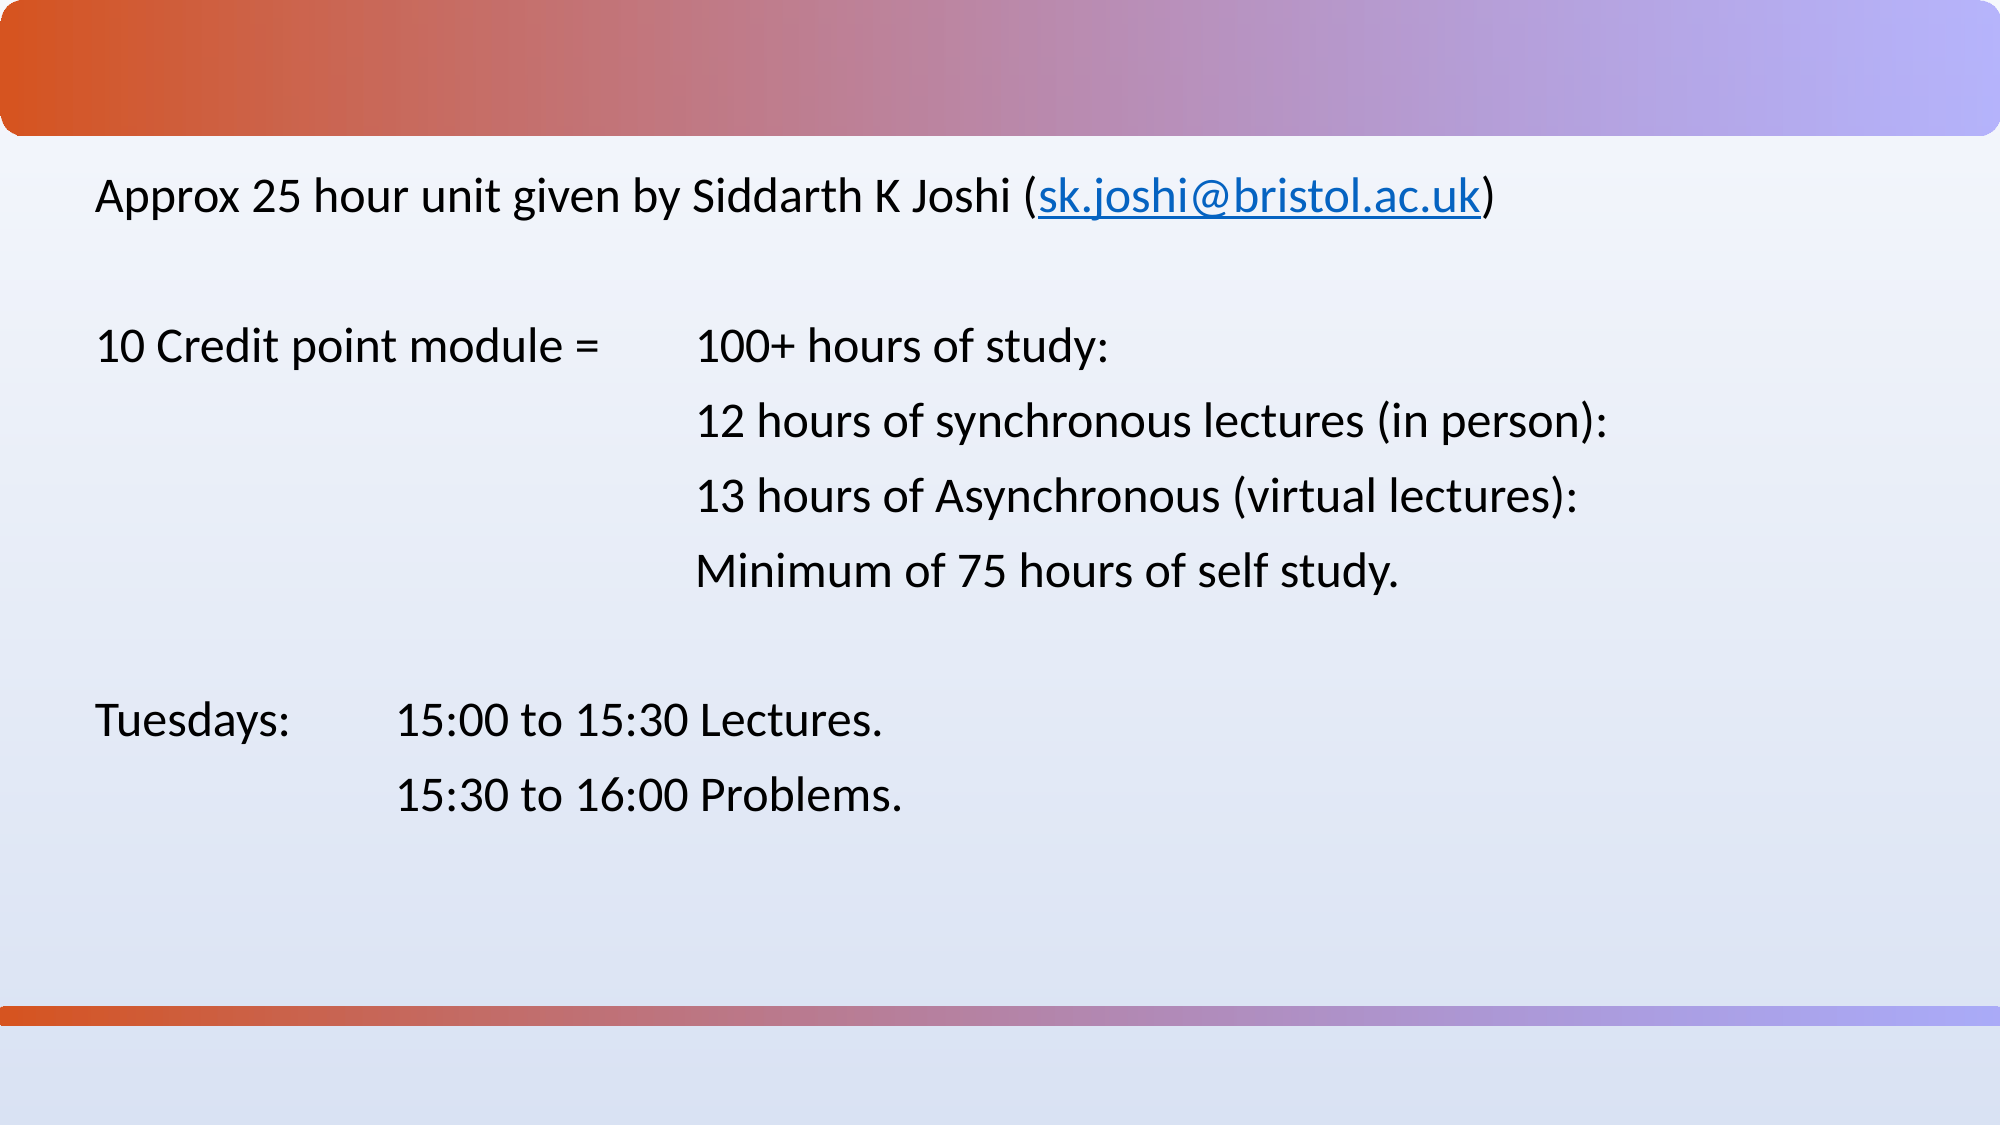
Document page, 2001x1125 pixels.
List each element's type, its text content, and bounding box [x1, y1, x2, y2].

subtitle Approx 25 hour unit given by Siddarth K Joshi (sk.joshi@bristol.ac.uk) 10 Credit point module = 100+ hours of study: 12 hours of synchronous lectures (in person): 13 hours of Asynchronous (virtual lectures): Minimum of 75 hours of self study. Tuesdays: 15:00 to 15:30 Lectures. 15:30 to 16:00 Problems. [79, 162, 1865, 914]
text_box [0, 0, 2000, 137]
text_box [0, 1005, 2000, 1027]
